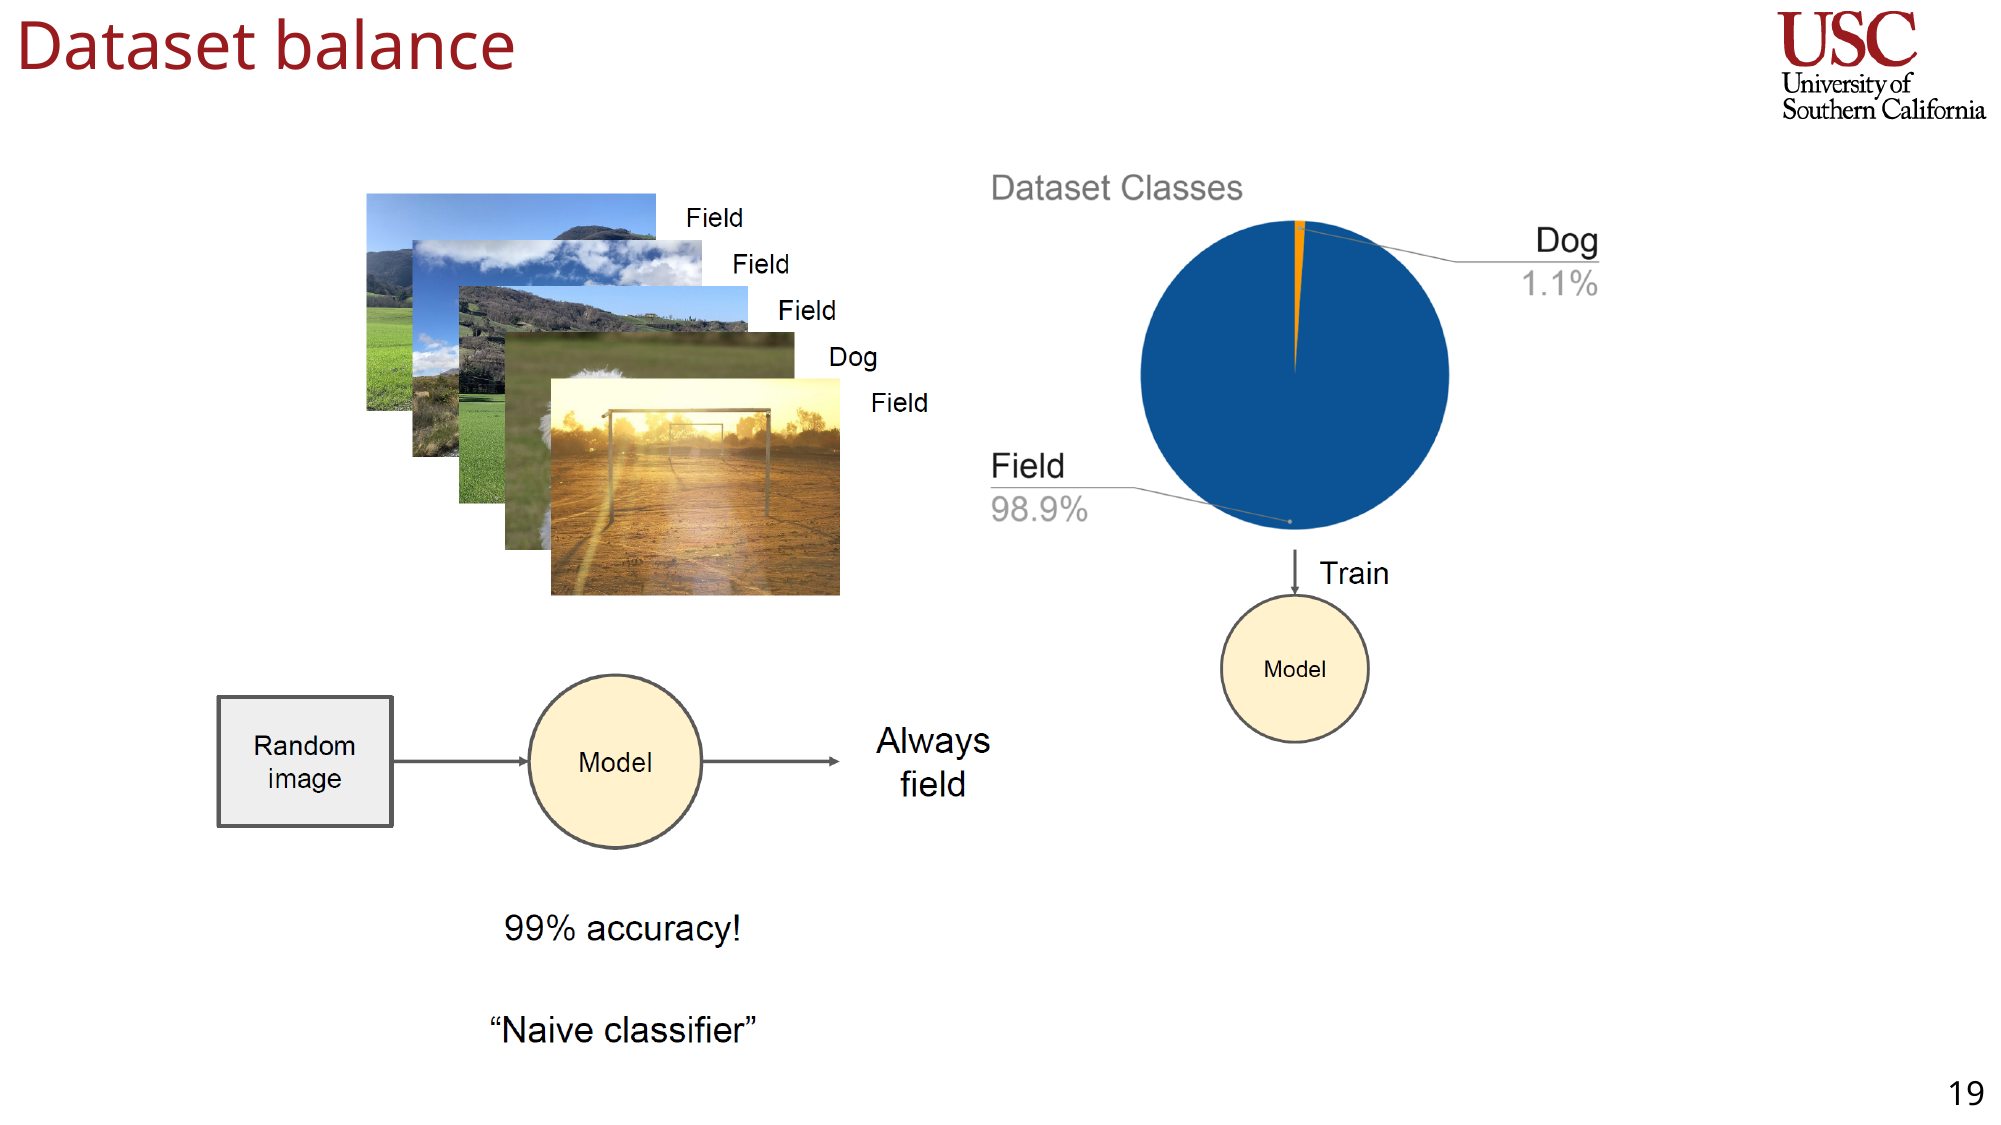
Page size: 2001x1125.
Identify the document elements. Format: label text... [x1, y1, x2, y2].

slide_number 19 [1915, 1065, 2000, 1125]
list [349, 153, 1614, 745]
title Dataset balance [0, 0, 1725, 96]
picture [1769, 0, 1992, 130]
picture [147, 626, 1024, 1077]
